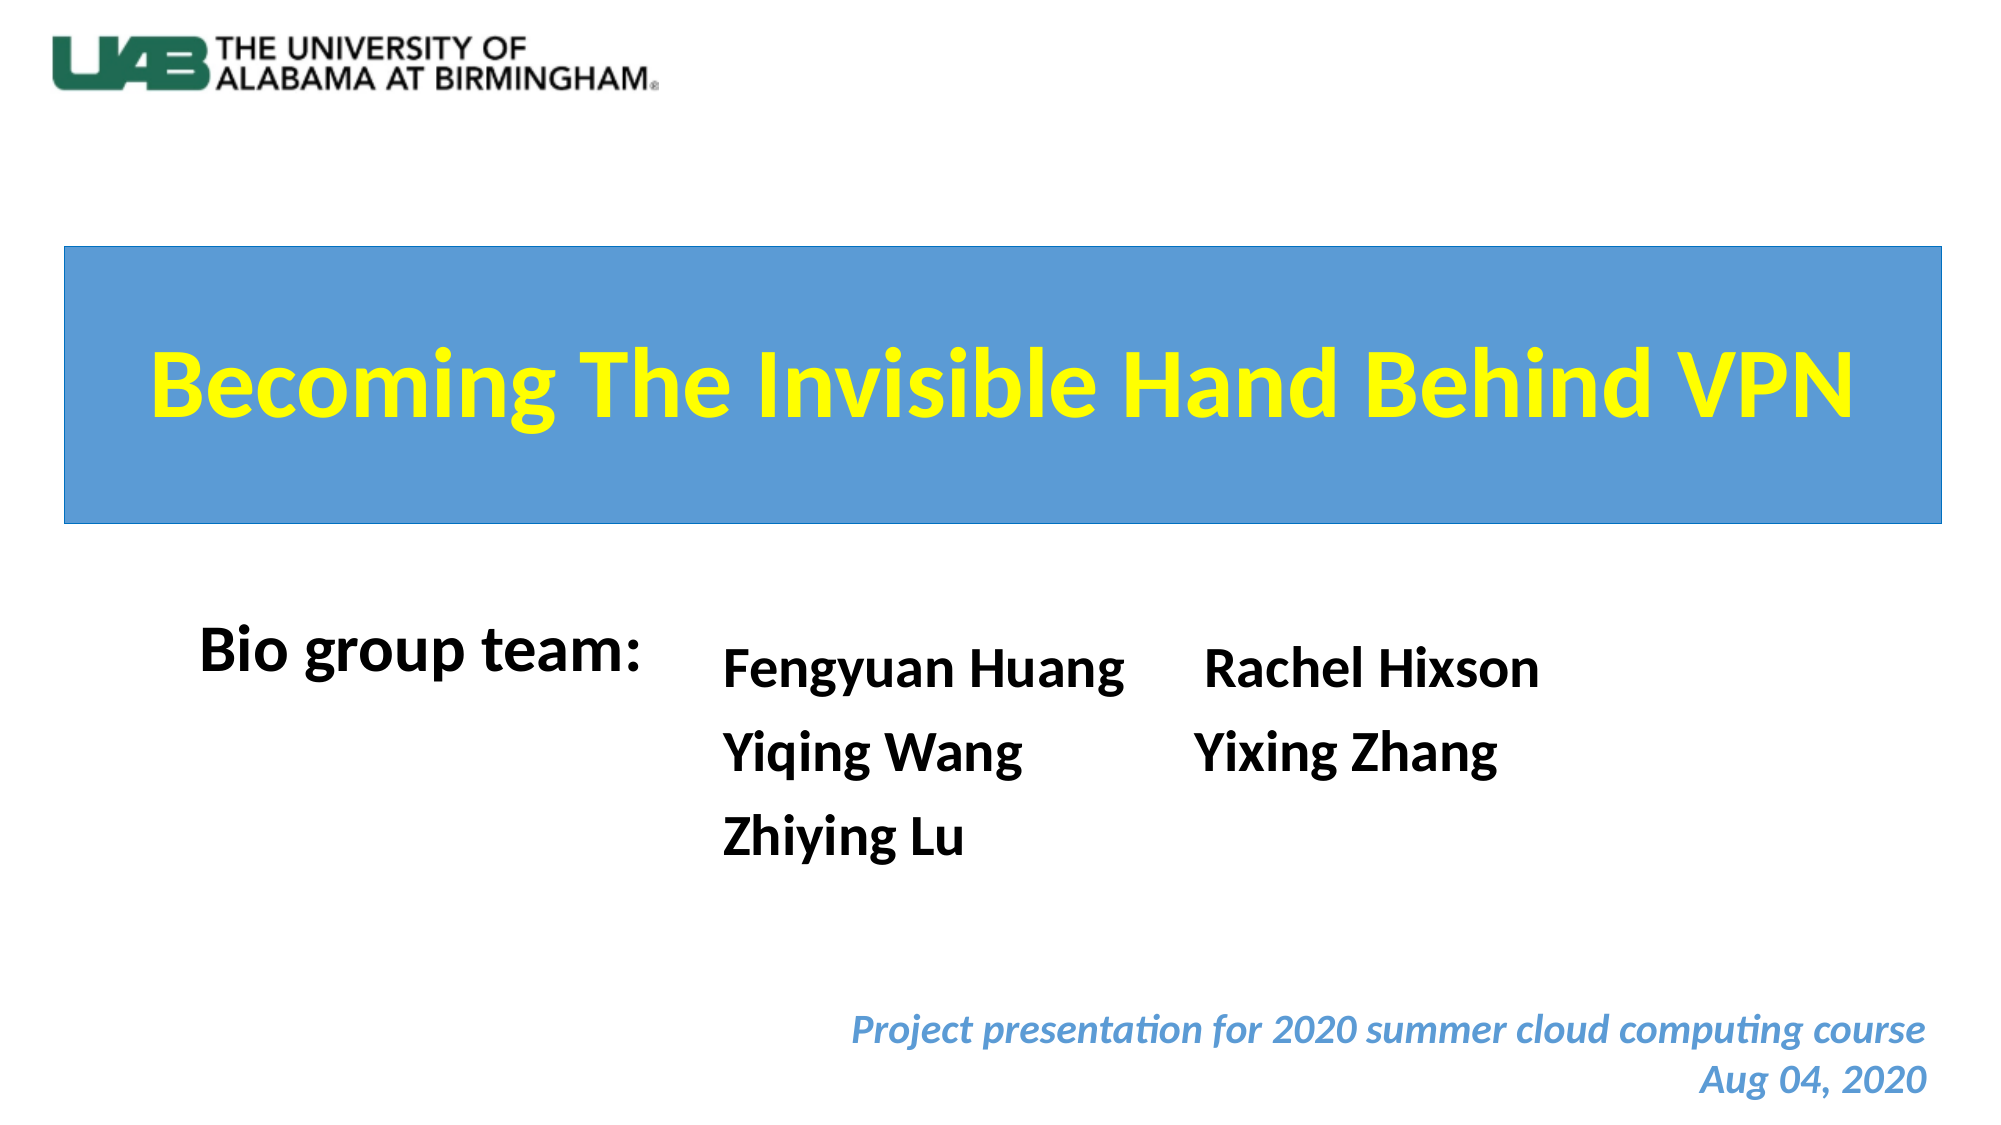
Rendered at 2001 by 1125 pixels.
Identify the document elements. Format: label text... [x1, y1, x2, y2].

title Becoming The Invisible Hand Behind VPN [64, 246, 1942, 524]
text_box Project presentation for 2020 summer cloud computing course Aug 04, 2020 [836, 994, 1942, 1109]
picture [31, 0, 659, 104]
text_box Bio group team: [184, 605, 1575, 721]
list Fengyuan Huang Rachel Hixson Yiqing Wang Yixing Zhang Zhiying Lu [708, 629, 1614, 913]
